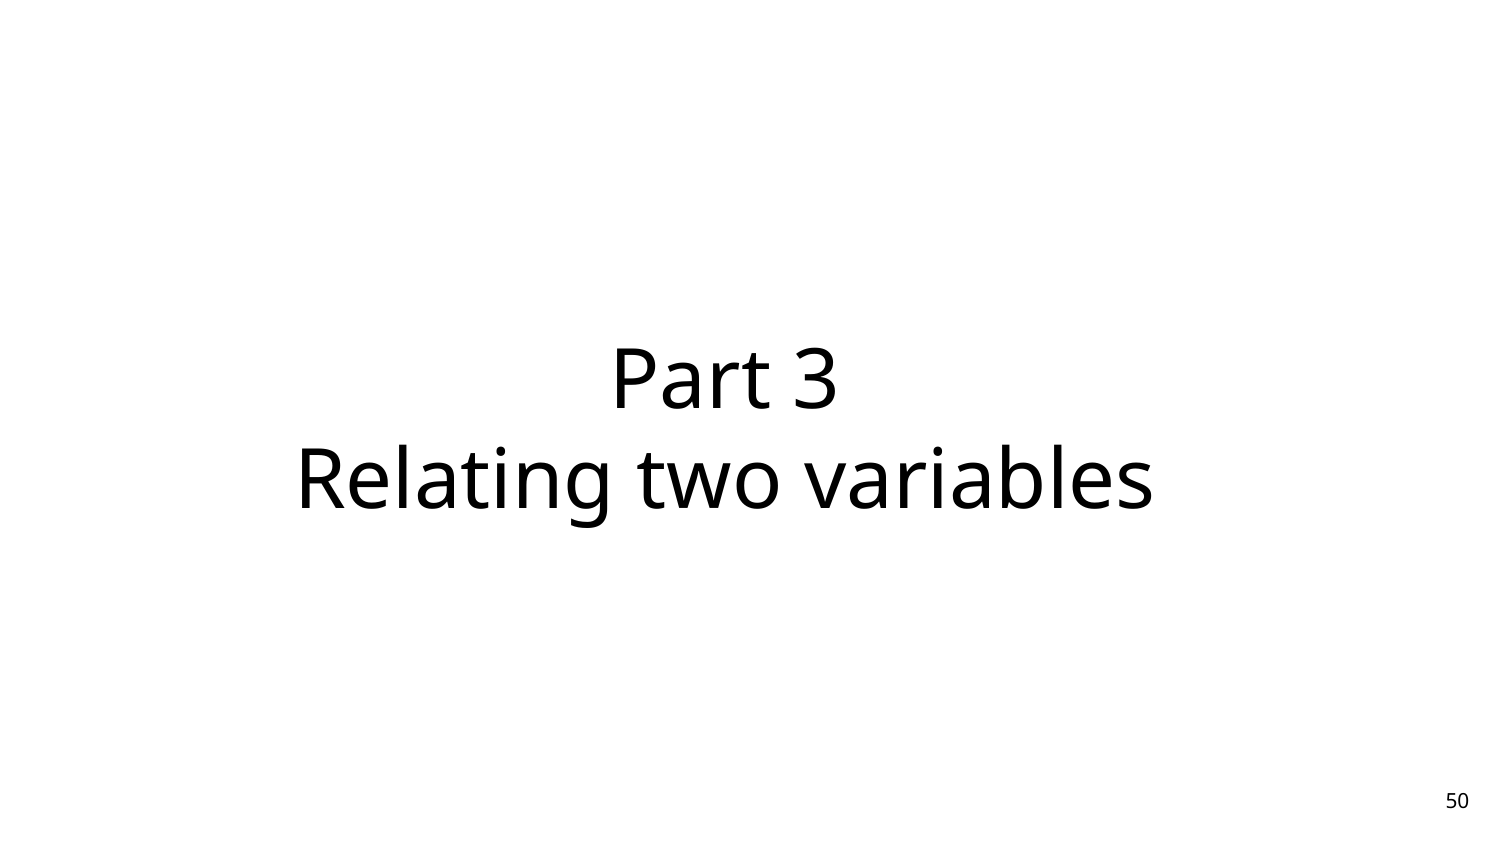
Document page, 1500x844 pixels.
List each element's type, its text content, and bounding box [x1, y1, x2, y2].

slide_number ‹#› [1394, 769, 1484, 834]
text_box Part 3 Relating two variables [138, 310, 1312, 522]
